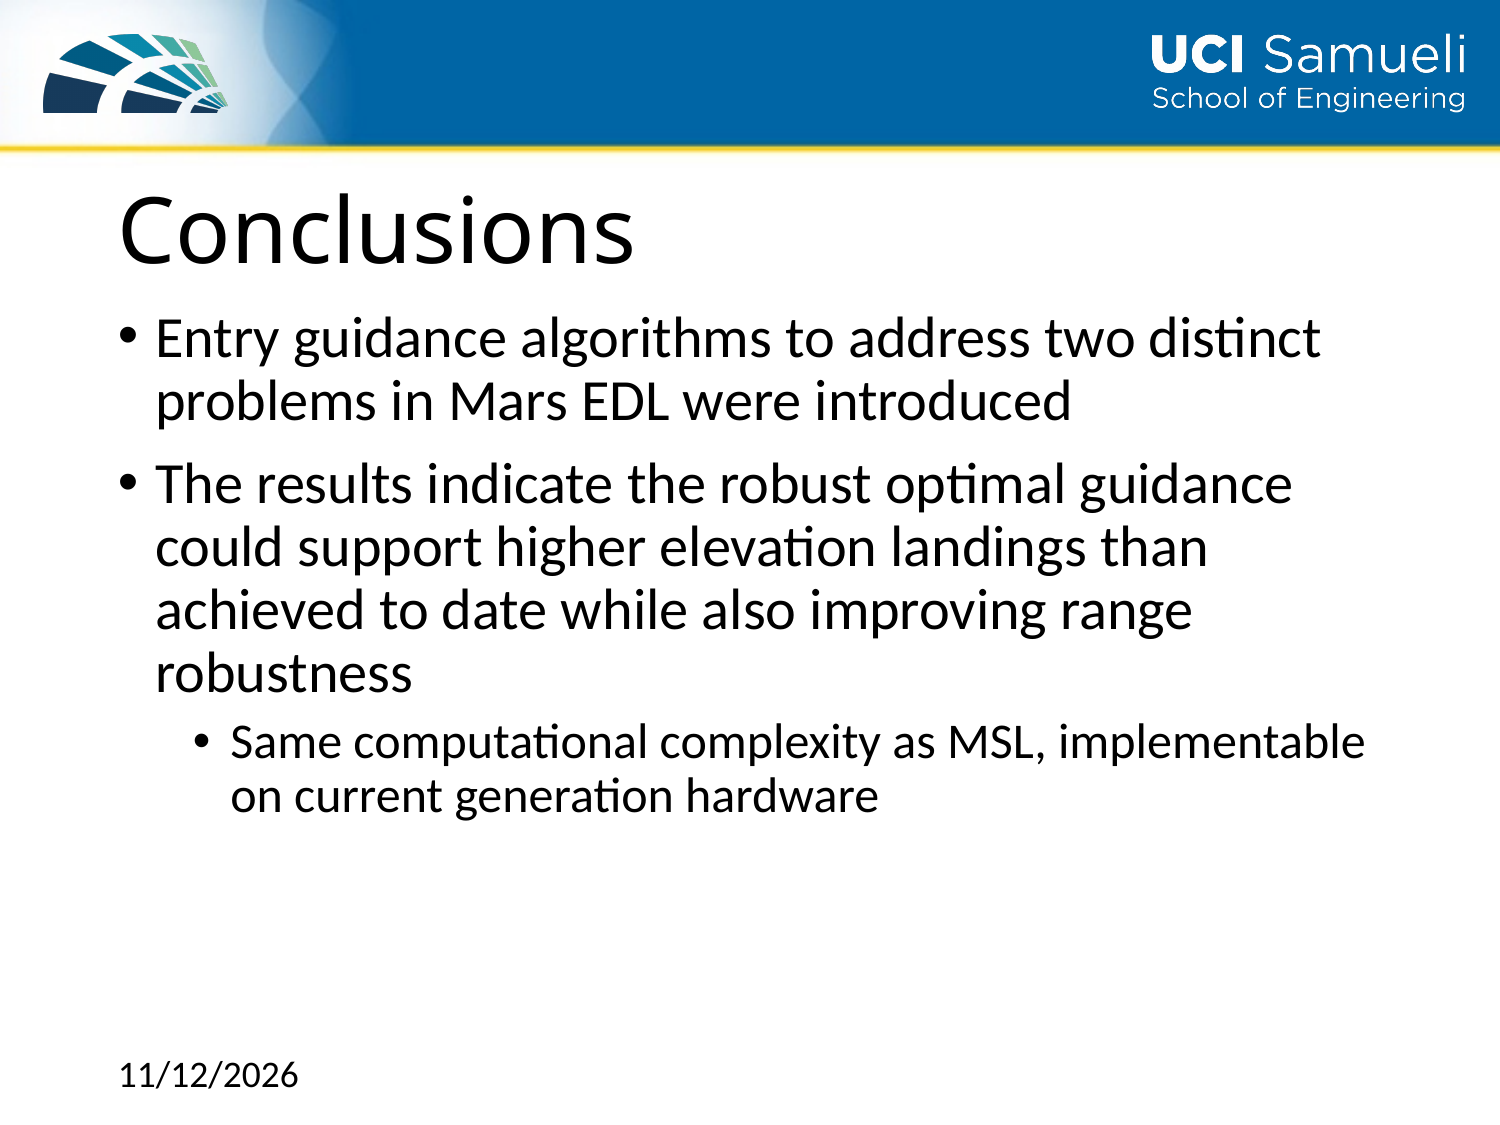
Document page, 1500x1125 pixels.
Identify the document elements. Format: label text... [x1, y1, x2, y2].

list Entry guidance algorithms to address two distinct problems in Mars EDL were introduced The results indicate the robust optimal guidance could support higher elevation landings than achieved to date while also improving range robustness Same computational complexity as MSL, implementable on current generation hardware [103, 299, 1397, 1014]
title Conclusions [103, 177, 1397, 278]
picture [0, 0, 1500, 168]
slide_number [103, 1042, 441, 1103]
